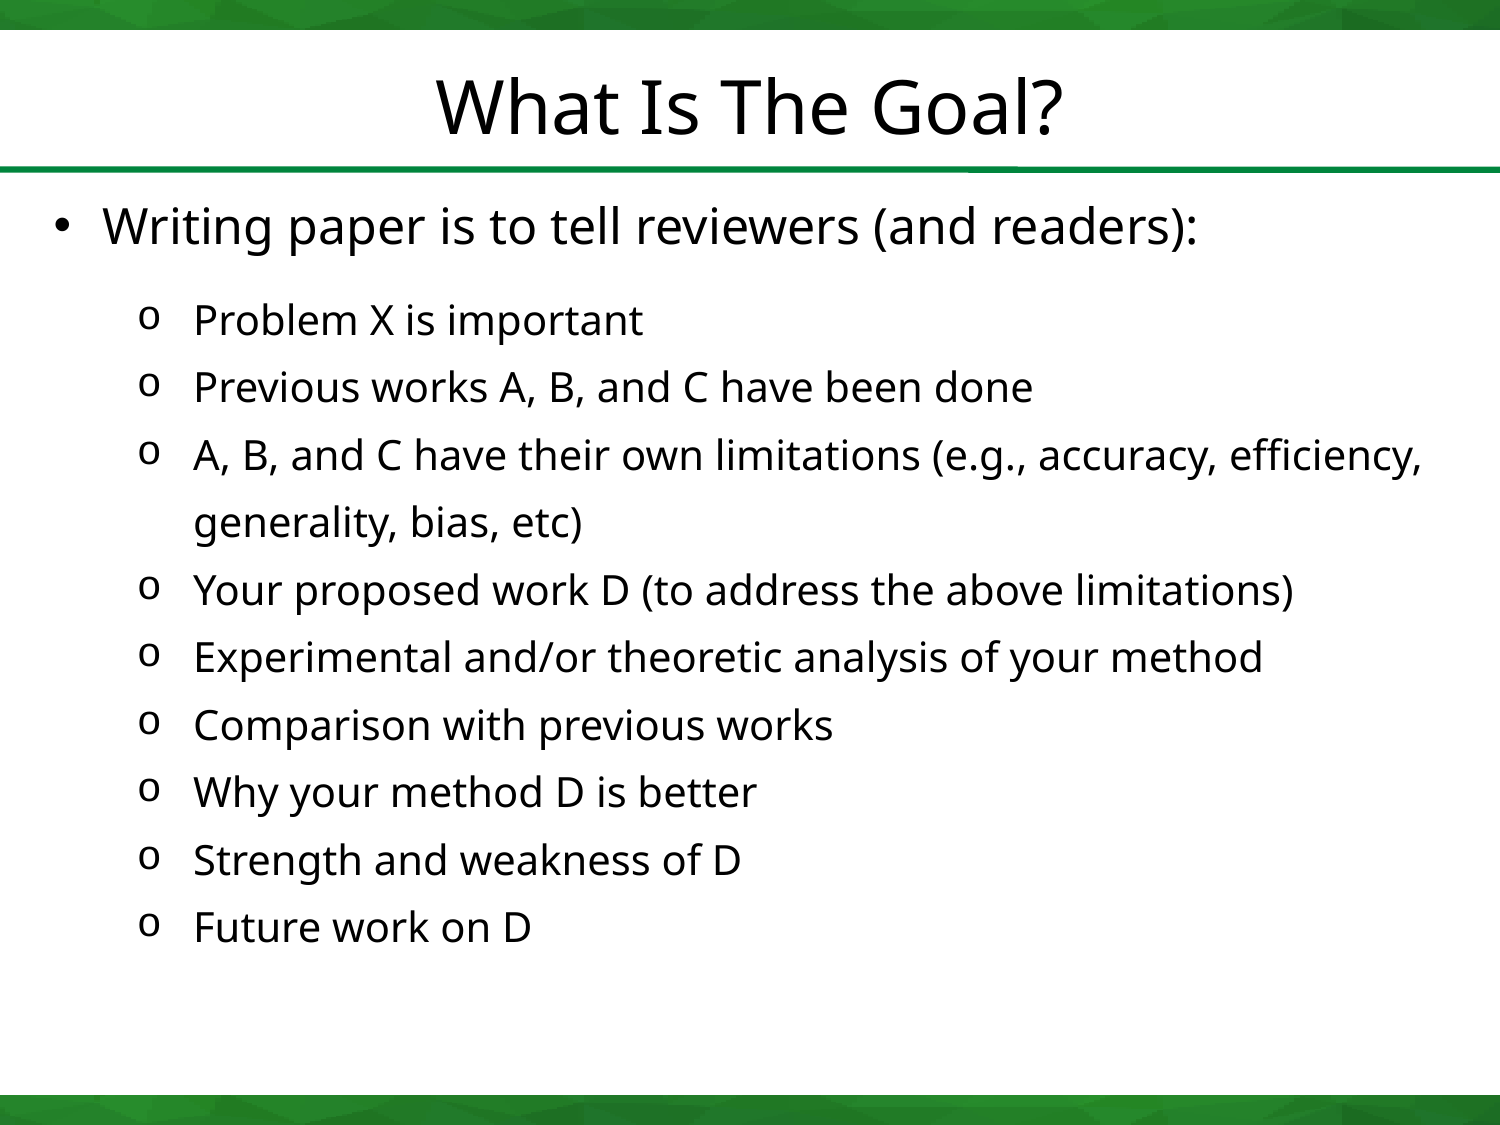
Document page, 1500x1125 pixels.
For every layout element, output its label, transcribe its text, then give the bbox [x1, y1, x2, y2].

text_box Writing paper is to tell reviewers (and readers): [38, 186, 1291, 263]
text_box What Is The Goal? [0, 56, 1500, 152]
picture [0, 0, 1500, 30]
picture [0, 1094, 1500, 1125]
text_box Problem X is important Previous works A, B, and C have been done A, B, and C have their own limitations (e.g., accuracy, efficiency, generality, bias, etc) Your proposed work D (to address the above limitations) Experimental and/or theoretic analysis of your method Comparison with previous works Why your method D is better Strength and weakness of D Future work on D [121, 262, 1458, 965]
